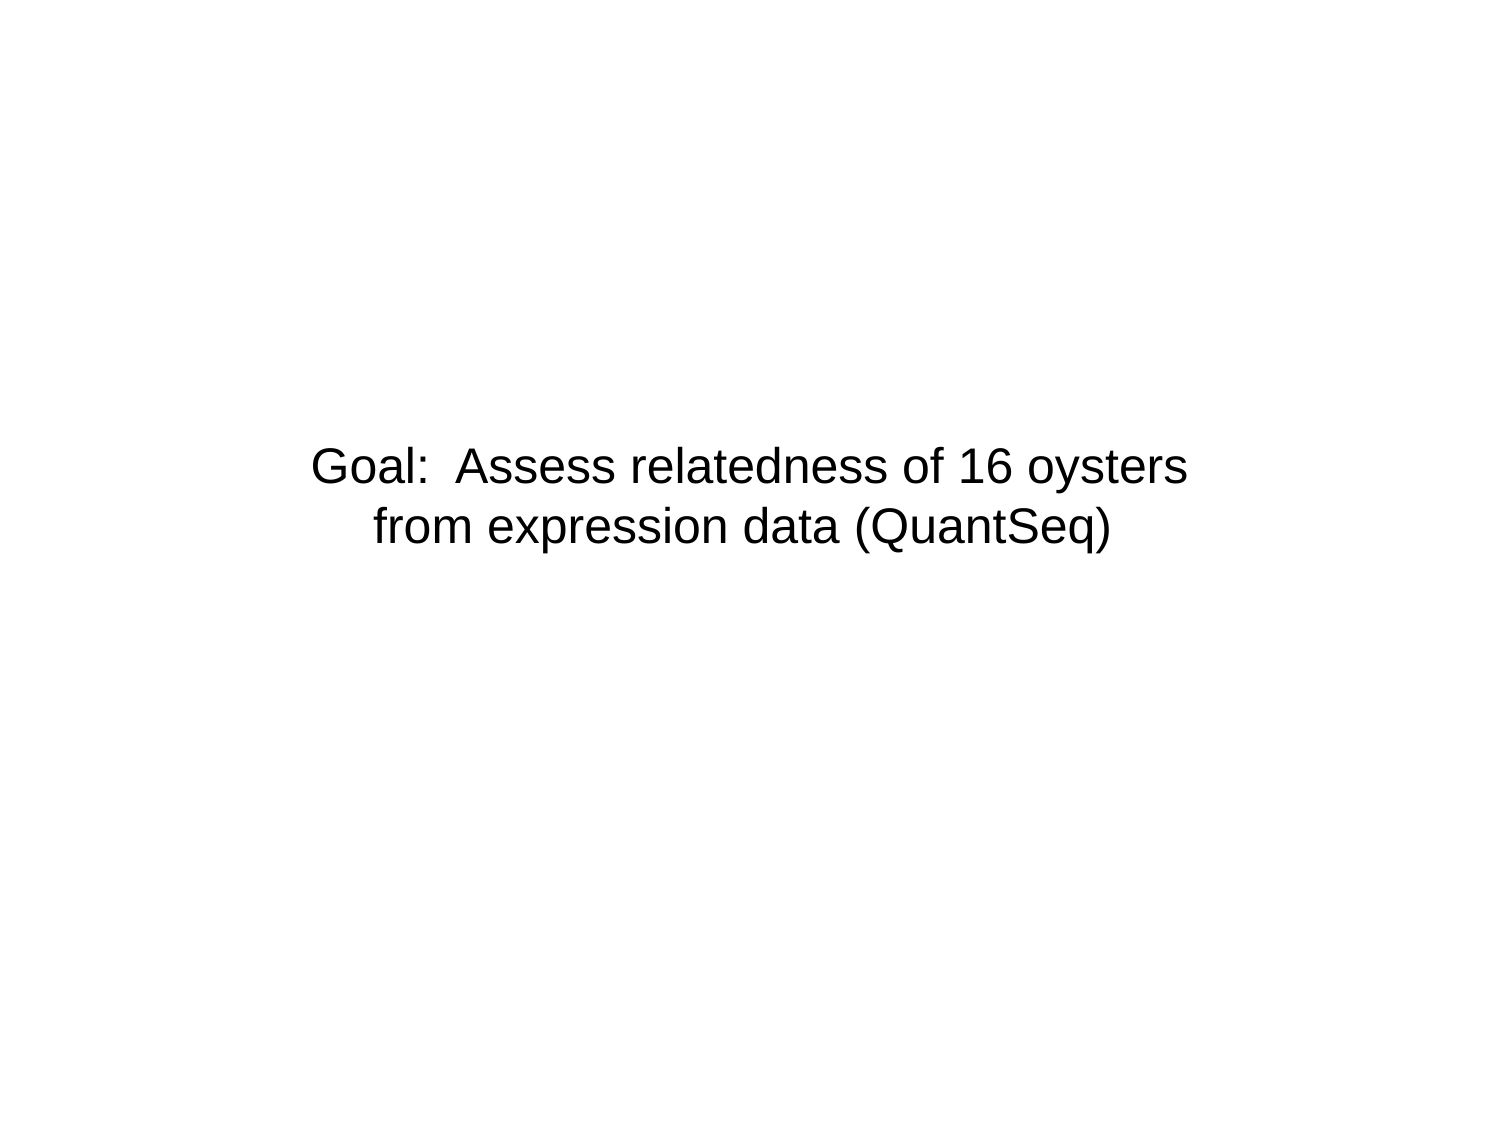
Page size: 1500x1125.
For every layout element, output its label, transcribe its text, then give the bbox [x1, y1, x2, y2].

text_box Goal: Assess relatedness of 16 oysters from expression data (QuantSeq) [261, 426, 1239, 561]
